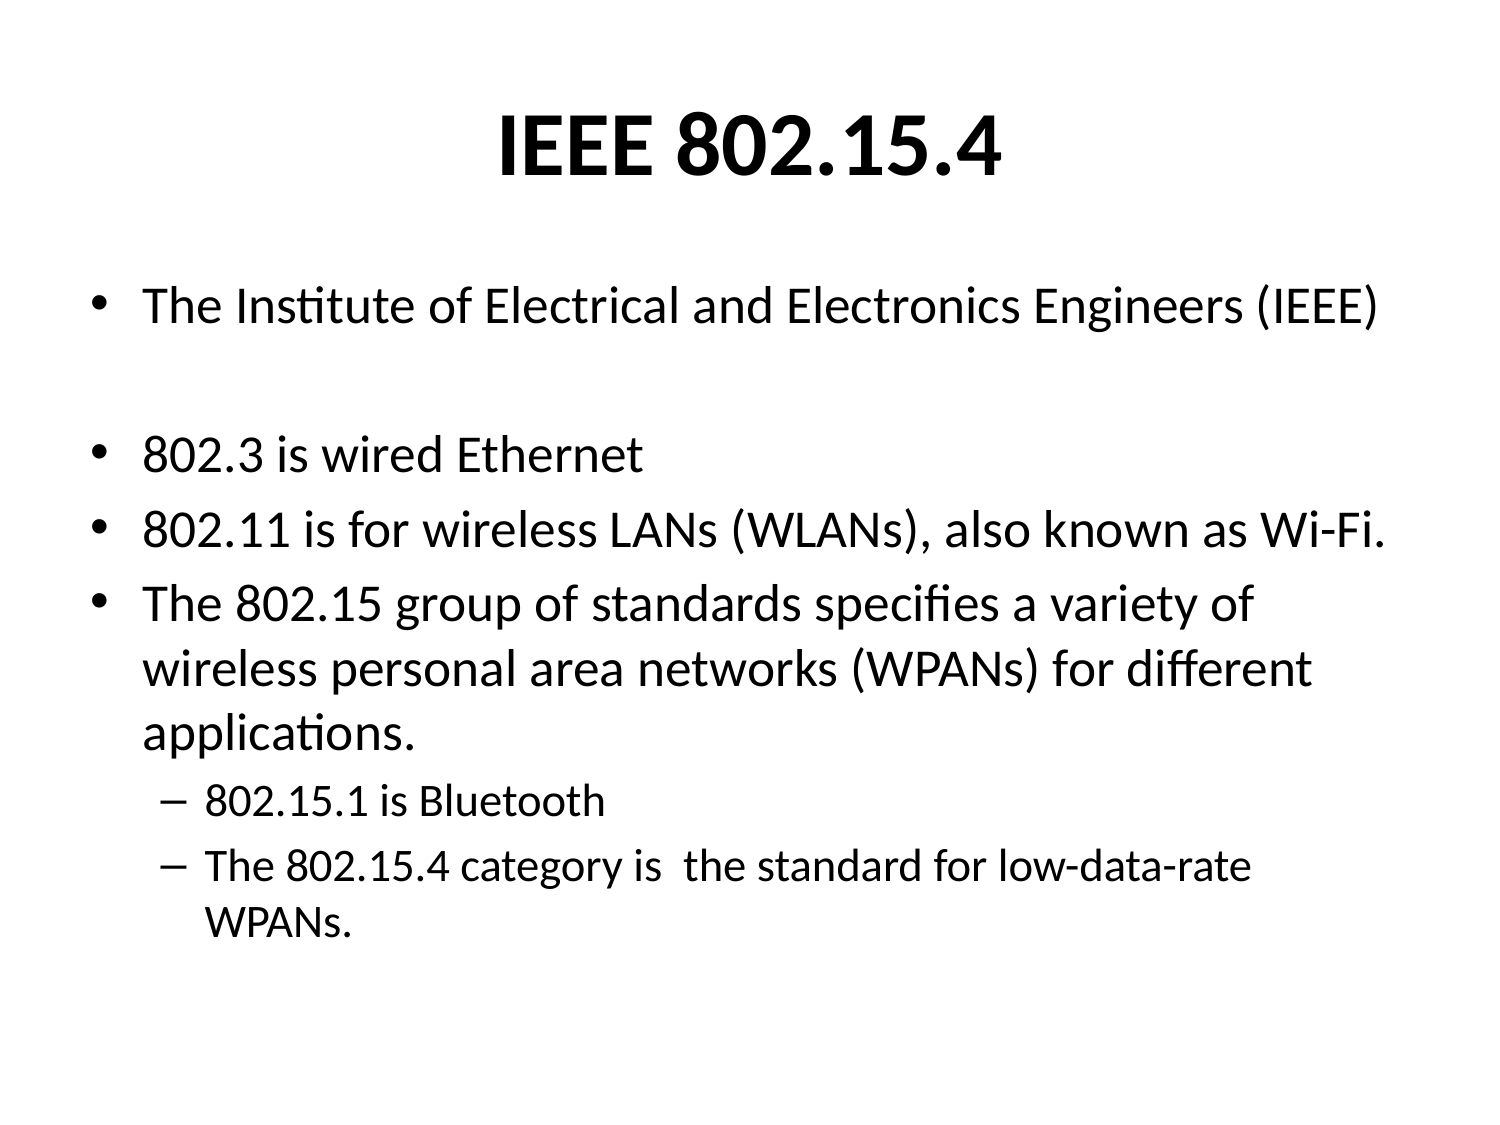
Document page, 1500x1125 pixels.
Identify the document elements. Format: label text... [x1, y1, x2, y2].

list The Institute of Electrical and Electronics Engineers (IEEE) 802.3 is wired Ethernet 802.11 is for wireless LANs (WLANs), also known as Wi-Fi. The 802.15 group of standards specifies a variety of wireless personal area networks (WPANs) for different applications. 802.15.1 is Bluetooth The 802.15.4 category is the standard for low-data-rate WPANs. [75, 262, 1425, 1005]
title IEEE 802.15.4 [75, 45, 1425, 233]
